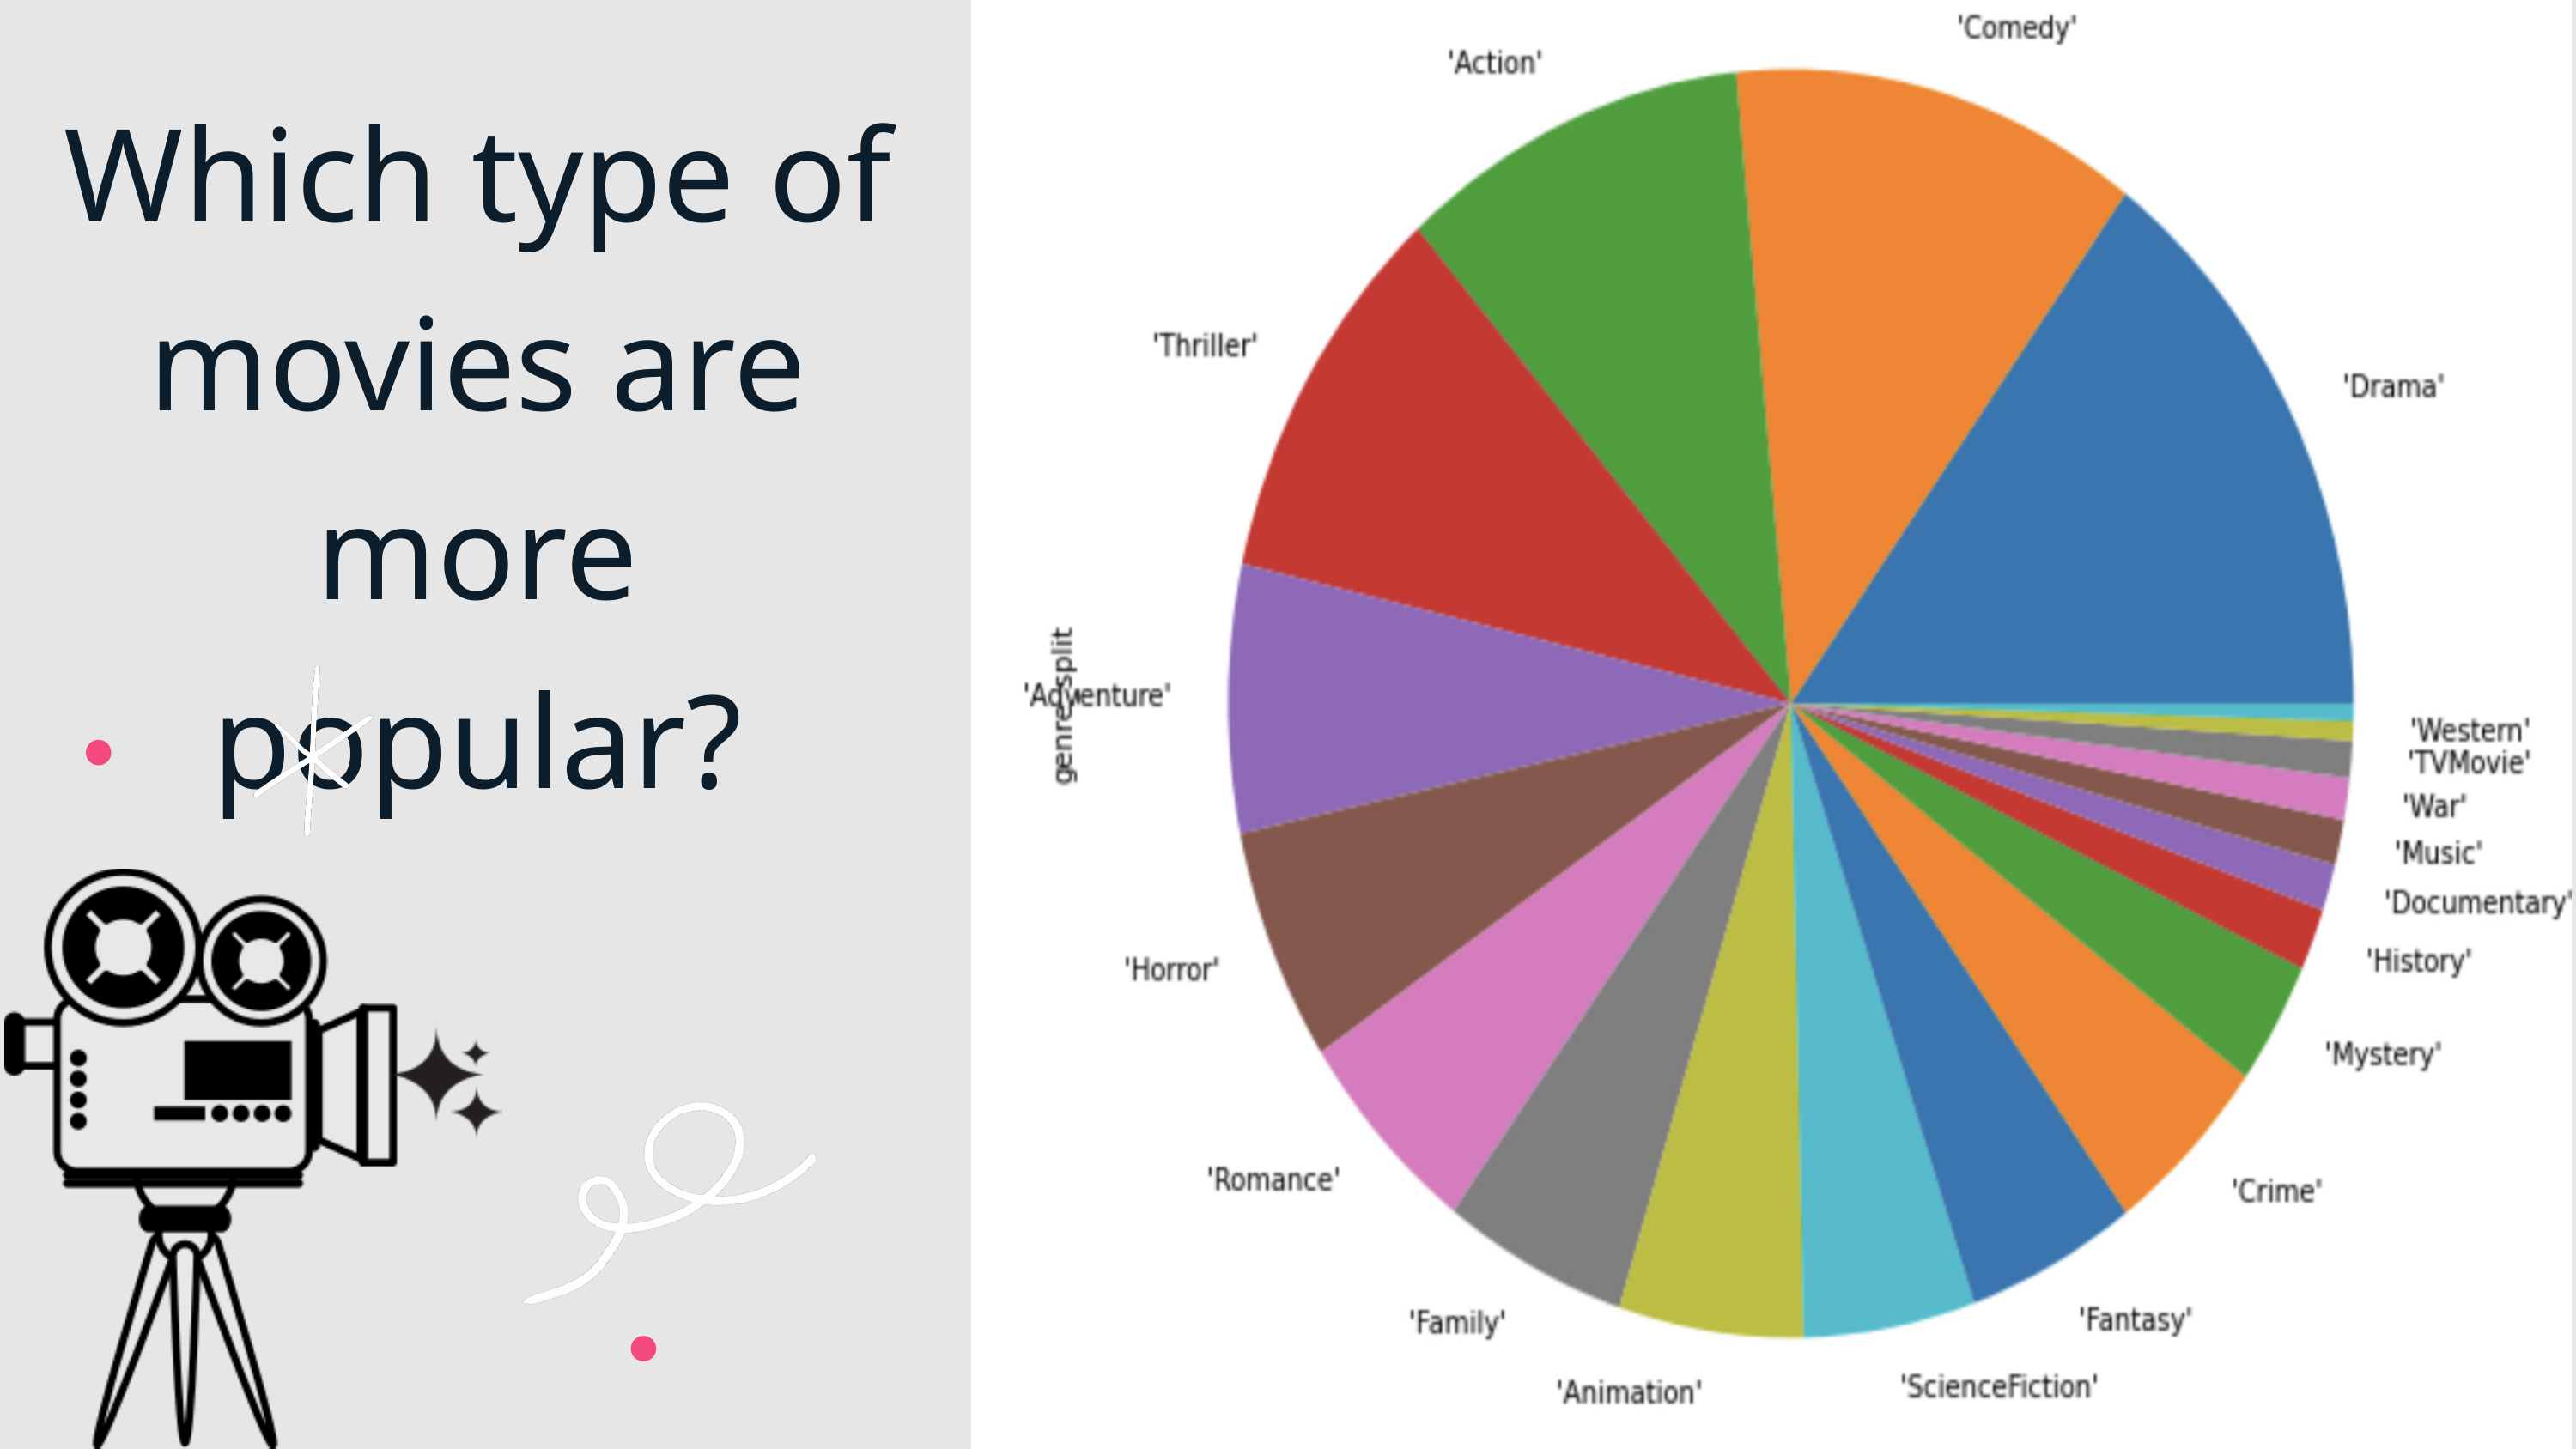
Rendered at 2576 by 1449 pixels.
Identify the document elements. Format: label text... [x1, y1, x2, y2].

picture [252, 665, 373, 836]
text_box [85, 739, 112, 766]
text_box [630, 1335, 657, 1362]
picture [4, 868, 817, 1449]
picture [971, 0, 2572, 1449]
text_box Which type of movies are more popular? [43, 58, 913, 815]
